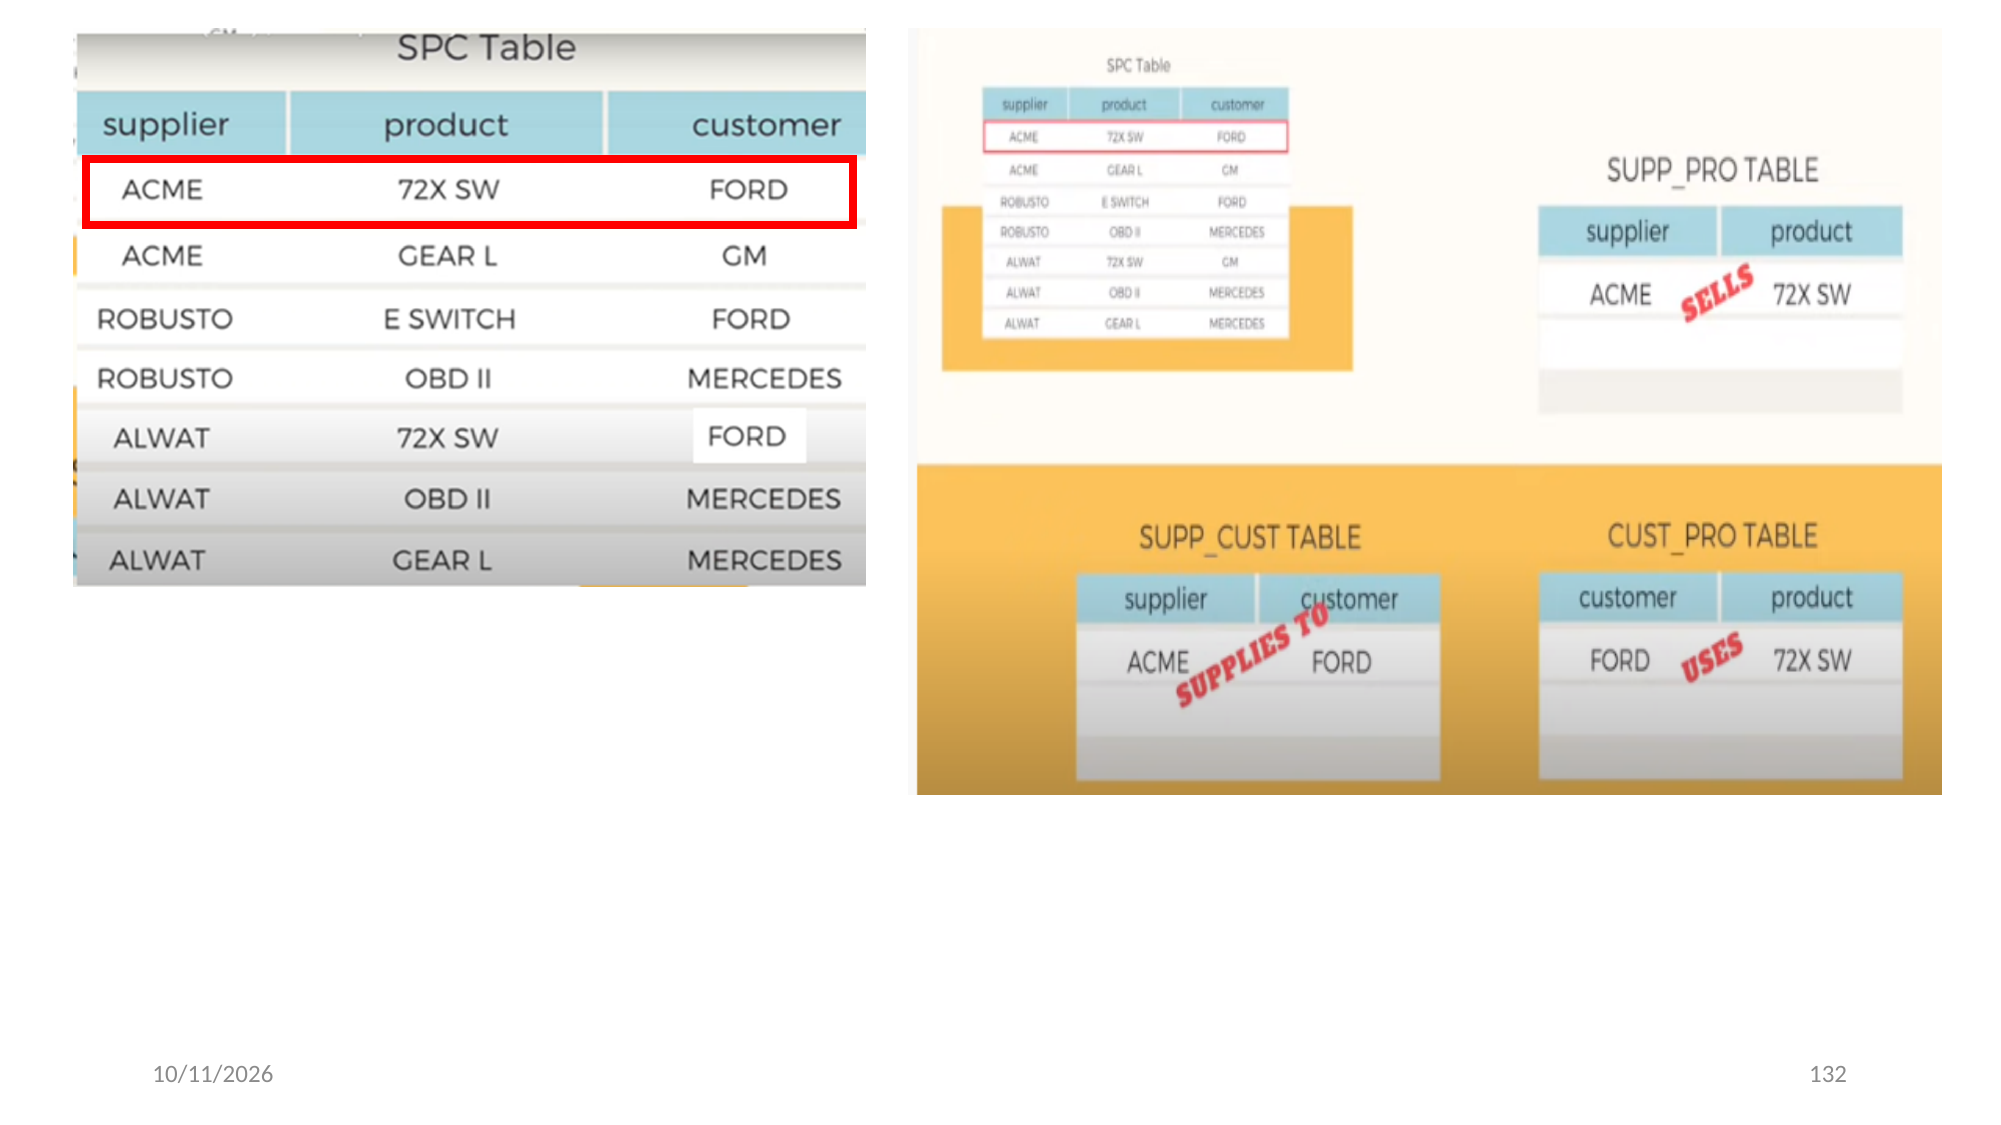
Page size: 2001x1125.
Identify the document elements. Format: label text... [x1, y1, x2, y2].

picture [908, 28, 1942, 795]
picture [73, 28, 866, 587]
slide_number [137, 1042, 588, 1103]
slide_number 132 [1412, 1042, 1863, 1103]
